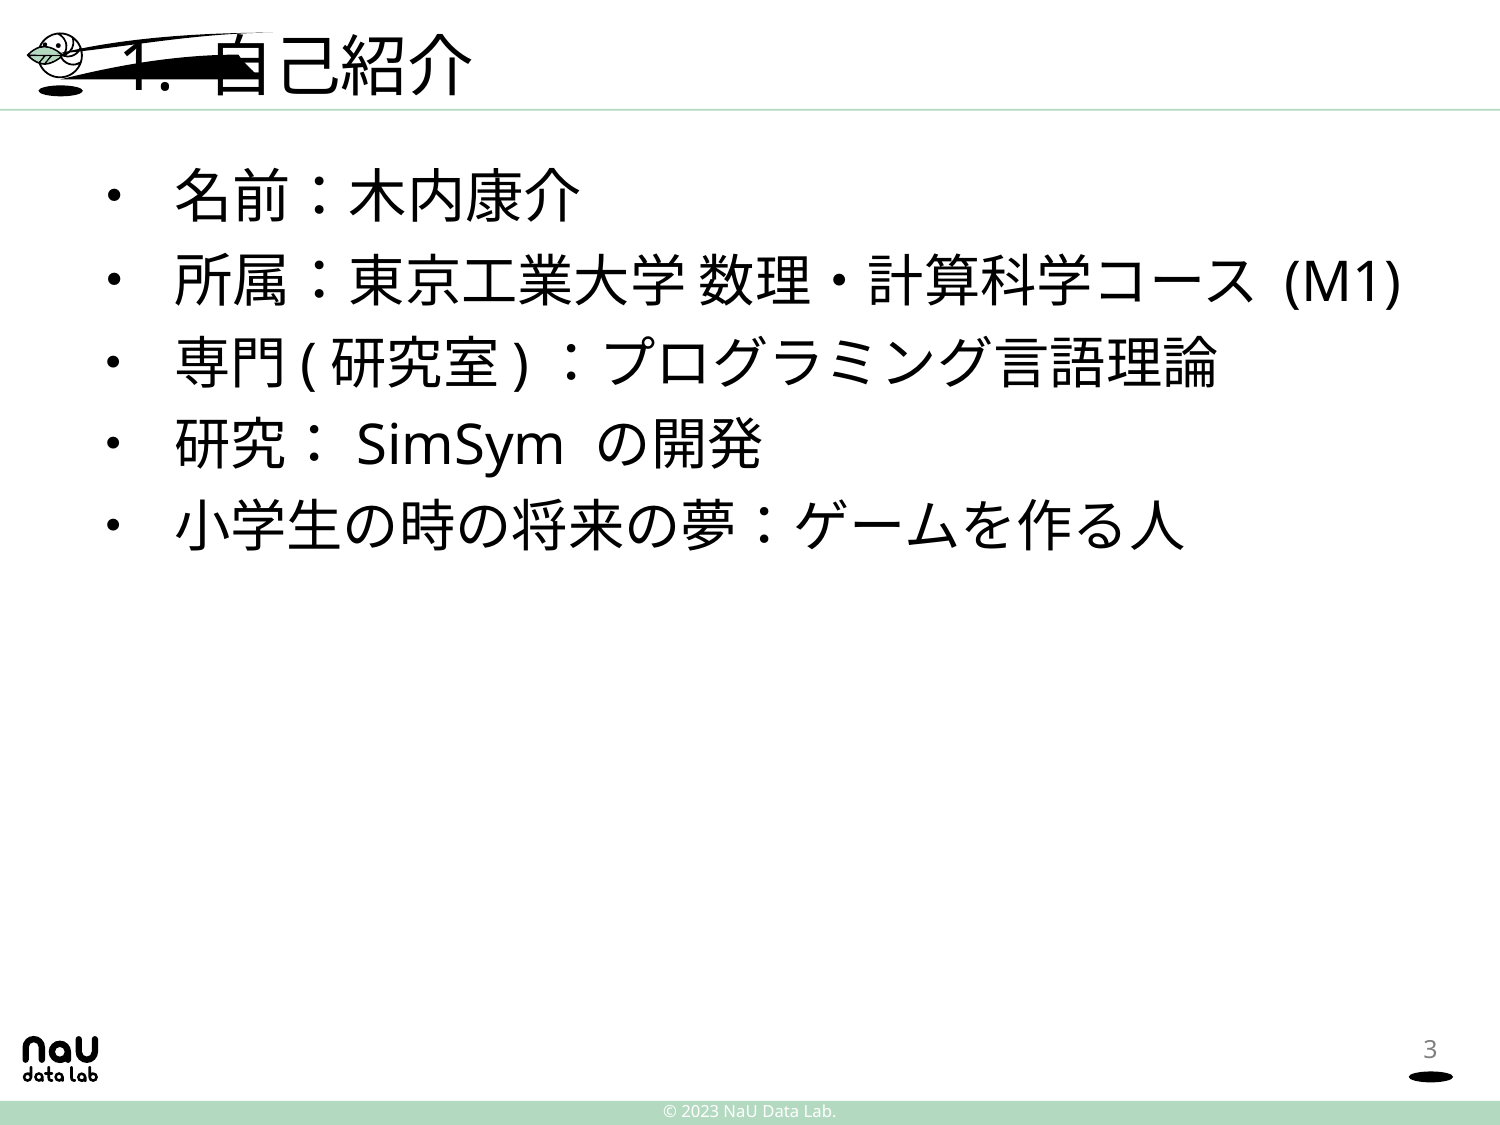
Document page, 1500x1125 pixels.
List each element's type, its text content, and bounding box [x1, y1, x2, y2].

title 1. 自己紹介 [103, 29, 1430, 108]
list 名前：木内康介 所属：東京工業大学 数理・計算科学コース (M1) 専門(研究室)：プログラミング言語理論 研究：SimSym の開発 小学生の時の将来の夢：ゲームを作る人 [70, 159, 1430, 1018]
